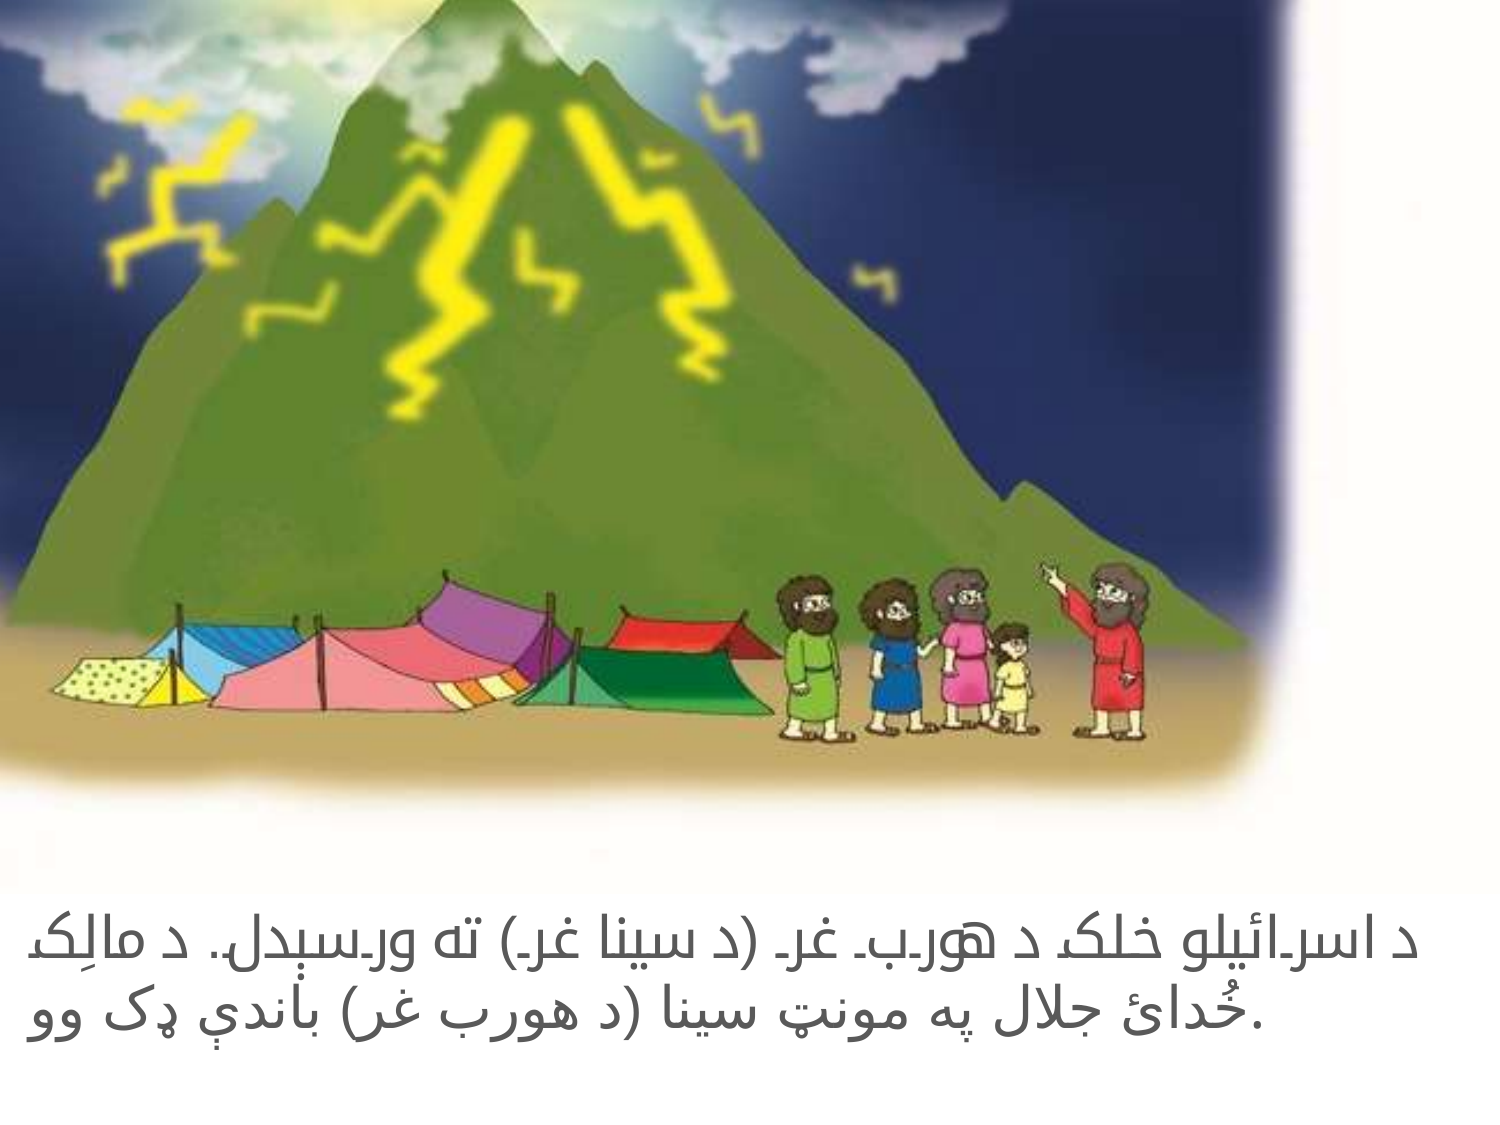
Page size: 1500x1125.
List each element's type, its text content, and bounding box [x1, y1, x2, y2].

picture [0, 0, 1500, 894]
text_box د اسرائيلو خلک د هورب غر (د سينا غر) ته ورسېدل. د مالِک خُدائ جلال په مونټ سينا (د هورب غر) باندې ډک وو. [14, 902, 1486, 1048]
